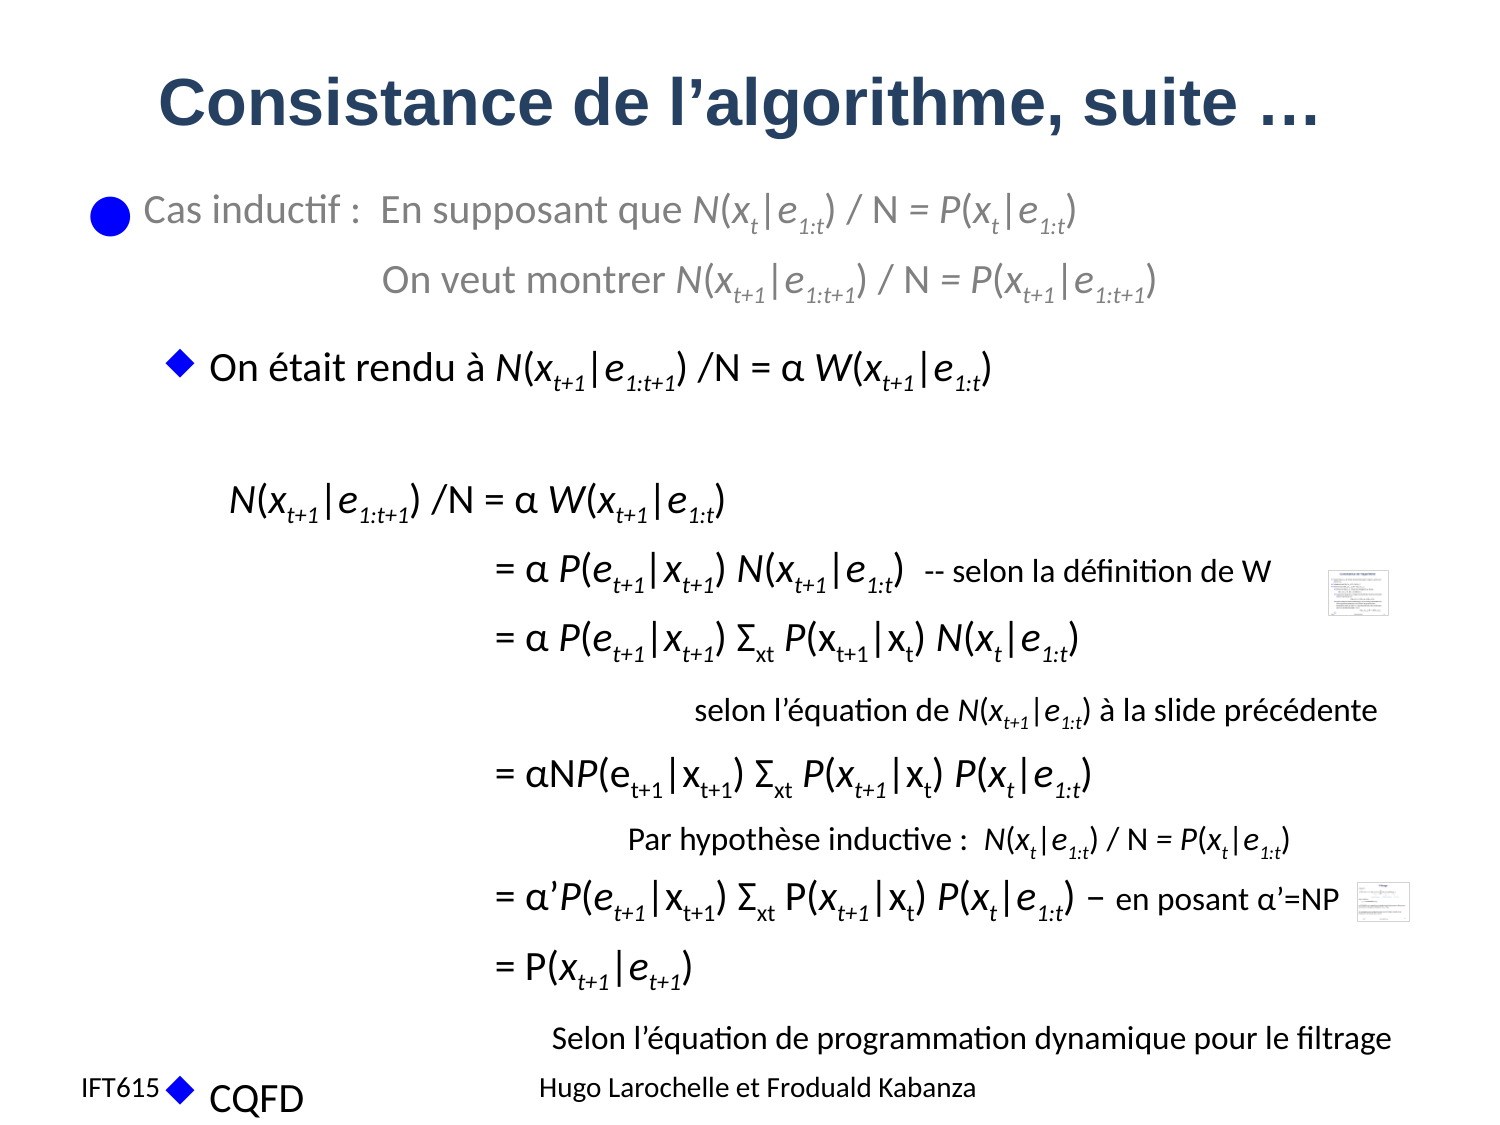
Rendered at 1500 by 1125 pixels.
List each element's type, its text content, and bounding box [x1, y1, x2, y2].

title Consistance de l’algorithme, suite … [66, 22, 1417, 175]
picture [1358, 883, 1409, 921]
footer Hugo Larochelle et Froduald Kabanza [520, 1056, 996, 1117]
picture [1329, 571, 1388, 615]
slide_number IFT615 [66, 1056, 356, 1117]
list Cas inductif : En supposant que N(xt|e1:t) / N = P(xt|e1:t) On veut montrer N(xt+1|e1:t+1) / N = P(xt+1|e1:t+1) On était rendu à N(xt+1|e1:t+1) /N = α W(xt+1|e1:t) N(xt+1|e1:t+1) /N = α W(xt+1|e1:t) = α P(et+1|xt+1) N(xt+1|e1:t) -- selon la définition de W = α P(et+1|xt+1) Σxt P(xt+1|xt) N(xt|e1:t) selon l’équation de N(xt+1|e1:t) à la slide précédente = αNP(et+1|xt+1) Σxt P(xt+1|xt) P(xt|e1:t) Par hypothèse inductive : N(xt|e1:t) / N = P(xt|e1:t) = α’P(et+1|xt+1) Σxt P(xt+1|xt) P(xt|e1:t) – en posant α’=NP = P(xt+1|et+1) Selon l’équation de programmation dynamique pour le filtrage CQFD [72, 174, 1434, 1032]
